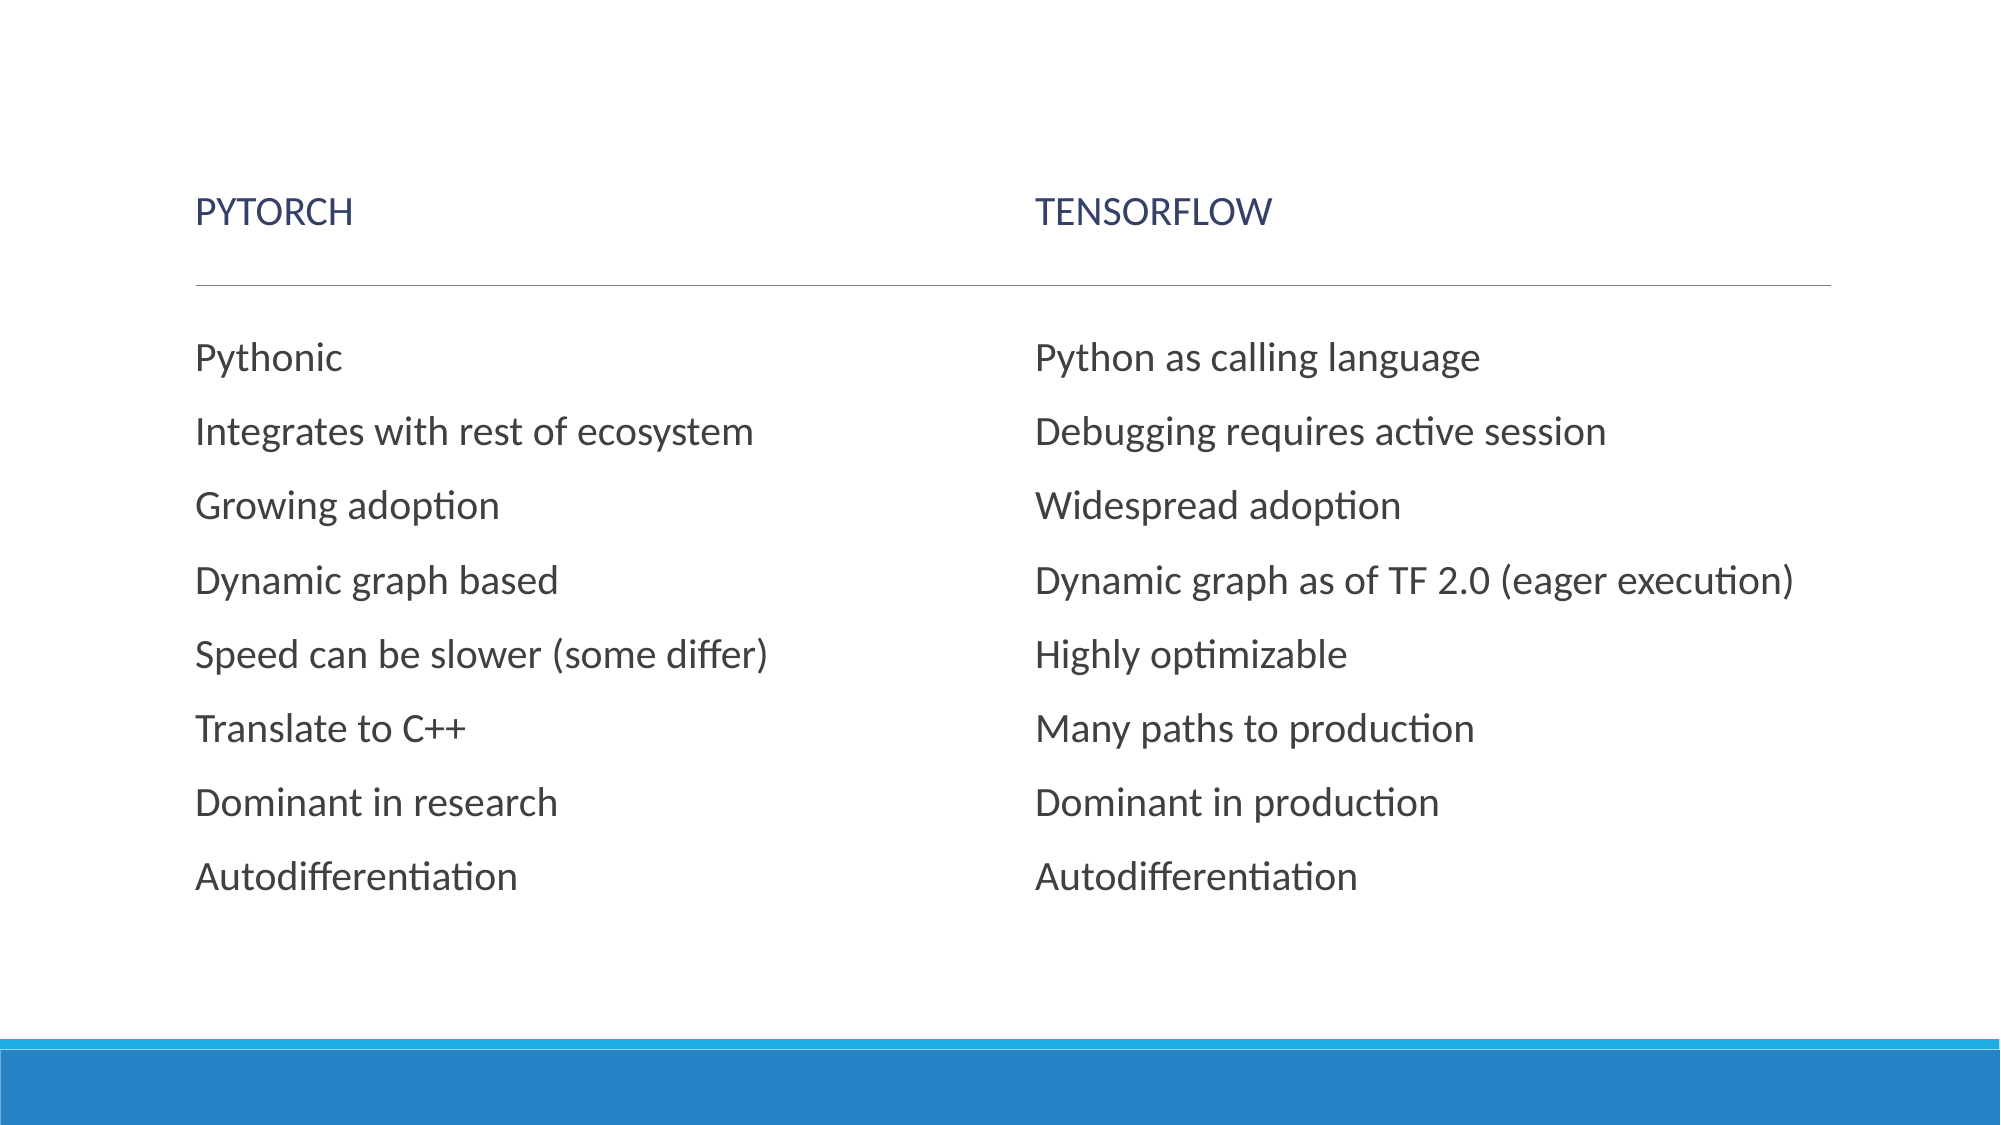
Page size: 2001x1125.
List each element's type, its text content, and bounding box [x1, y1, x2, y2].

list Python as calling language Debugging requires active session Widespread adoption Dynamic graph as of TF 2.0 (eager execution) Highly optimizable Many paths to production Dominant in production Autodifferentiation [1020, 328, 1830, 963]
list Pythonic Integrates with rest of ecosystem Growing adoption Dynamic graph based Speed can be slower (some differ) Translate to C++ Dominant in research Autodifferentiation [180, 328, 990, 963]
list Tensorflow [1020, 151, 1830, 273]
list PyTorch [180, 151, 990, 273]
